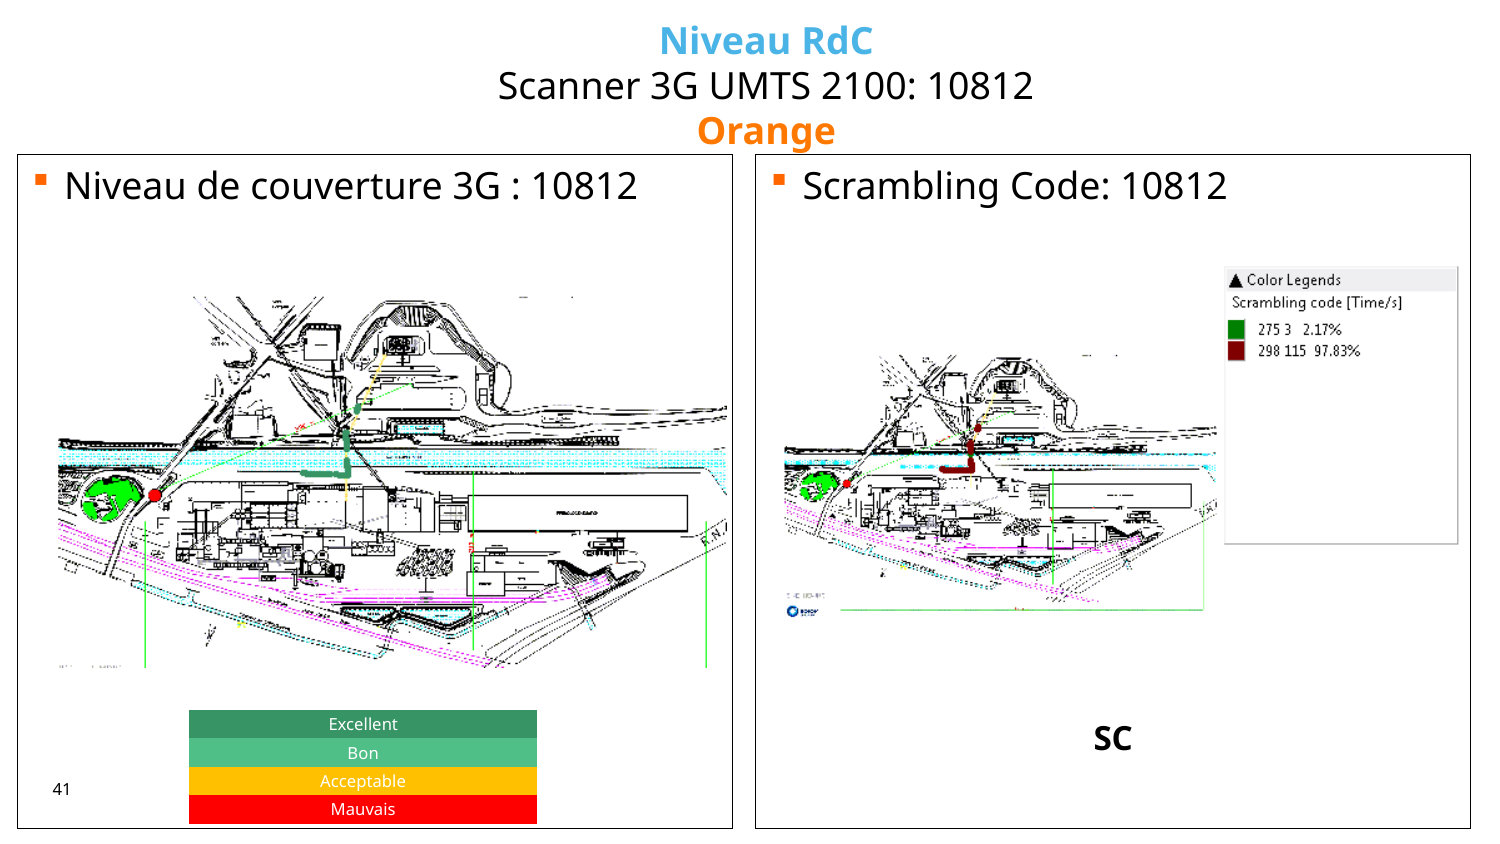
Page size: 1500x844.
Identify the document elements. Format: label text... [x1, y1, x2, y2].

table_header Excellent [189, 710, 537, 738]
text_box Niveau RdC Scanner 3G UMTS 2100: 10812 Orange [187, 9, 1346, 125]
table_cell Bon [189, 738, 537, 767]
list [761, 259, 1466, 667]
table_cell Mauvais [189, 795, 537, 824]
text_box Niveau de couverture 3G : 10812 [17, 154, 733, 293]
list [22, 258, 727, 668]
table_cell Acceptable [189, 767, 537, 795]
text_box Scrambling Code: 10812 SC [755, 154, 1471, 829]
text_box Niveau de couverture 3G : 10812 [17, 551, 733, 829]
text_box [732, 293, 756, 551]
